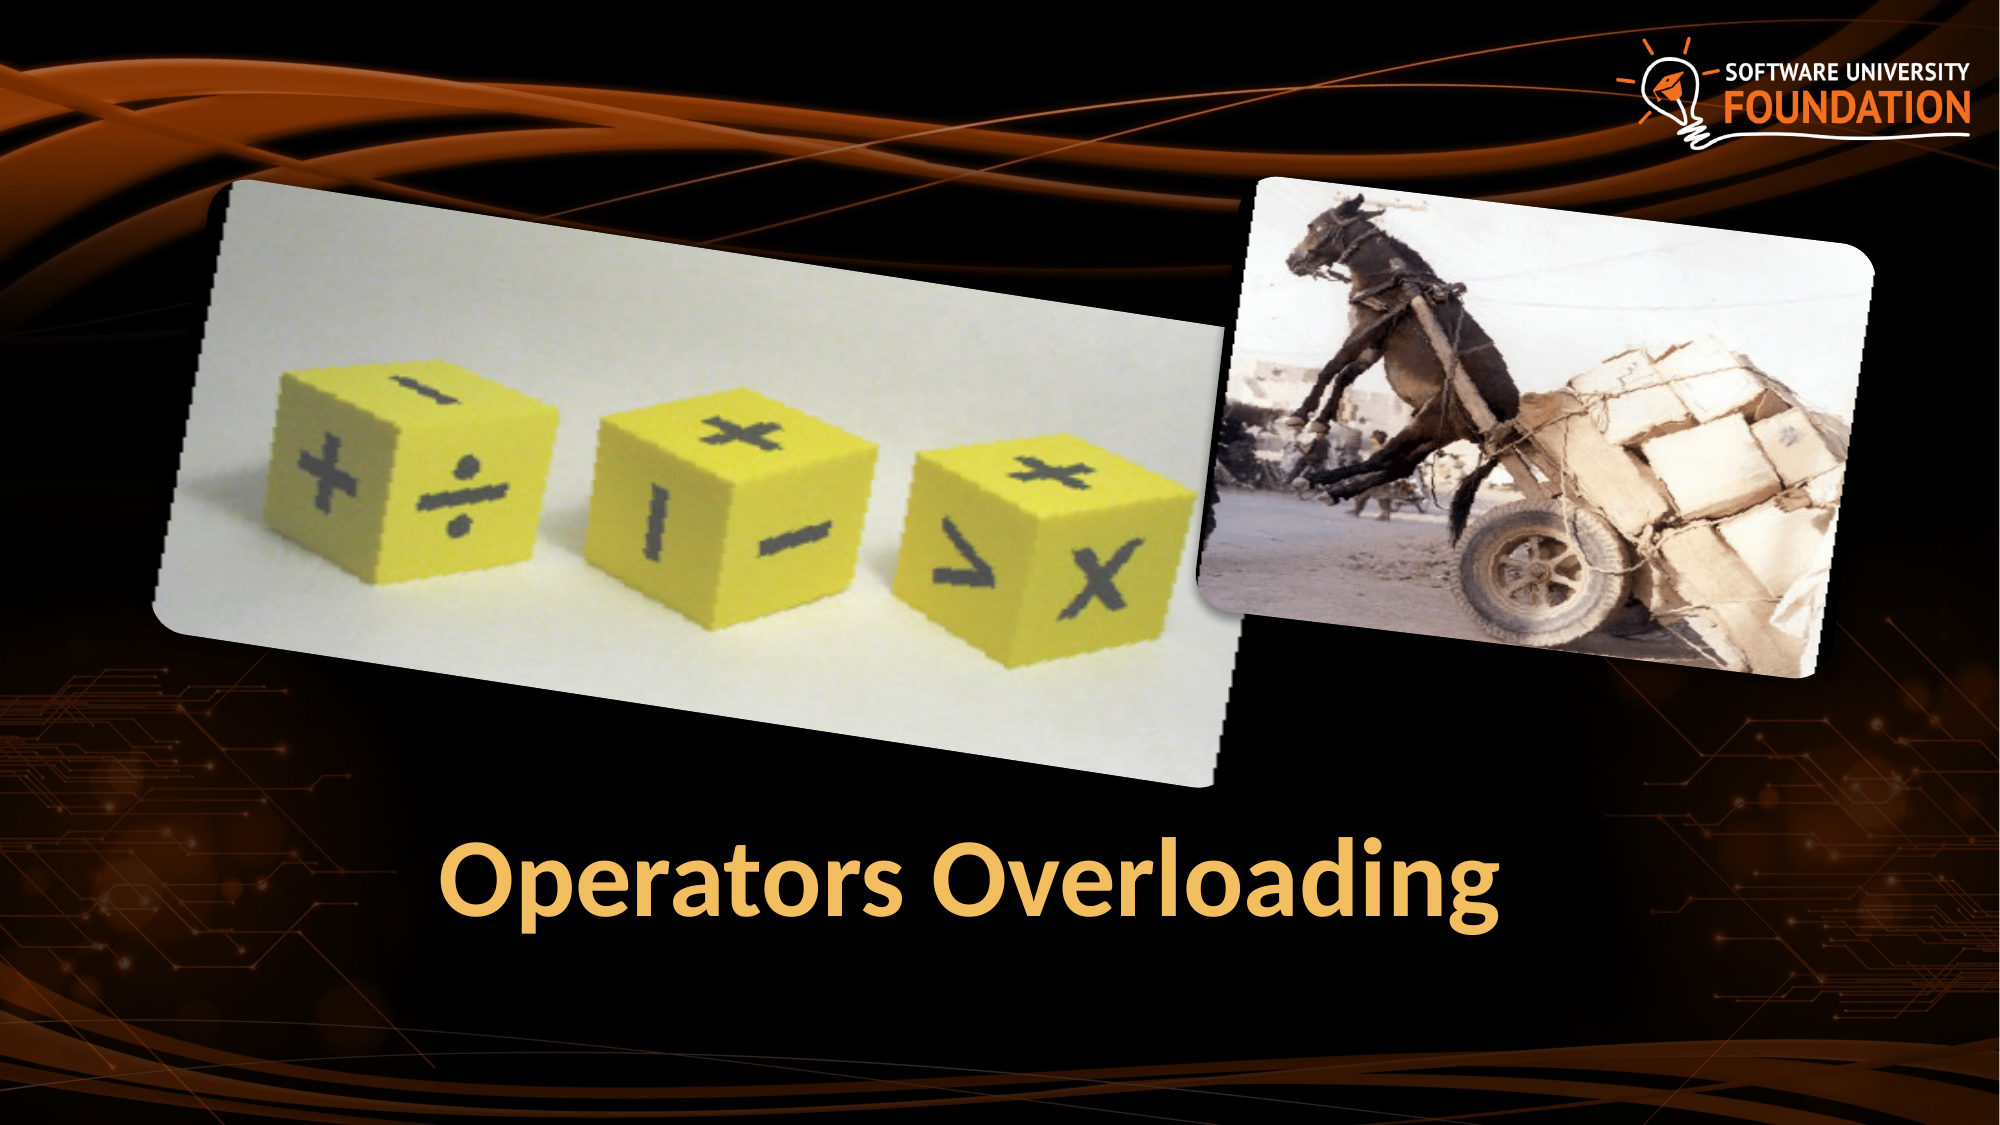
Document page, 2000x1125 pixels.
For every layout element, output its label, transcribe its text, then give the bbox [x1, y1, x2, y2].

picture [0, 0, 2000, 1125]
title Operators Overloading [237, 812, 1704, 948]
